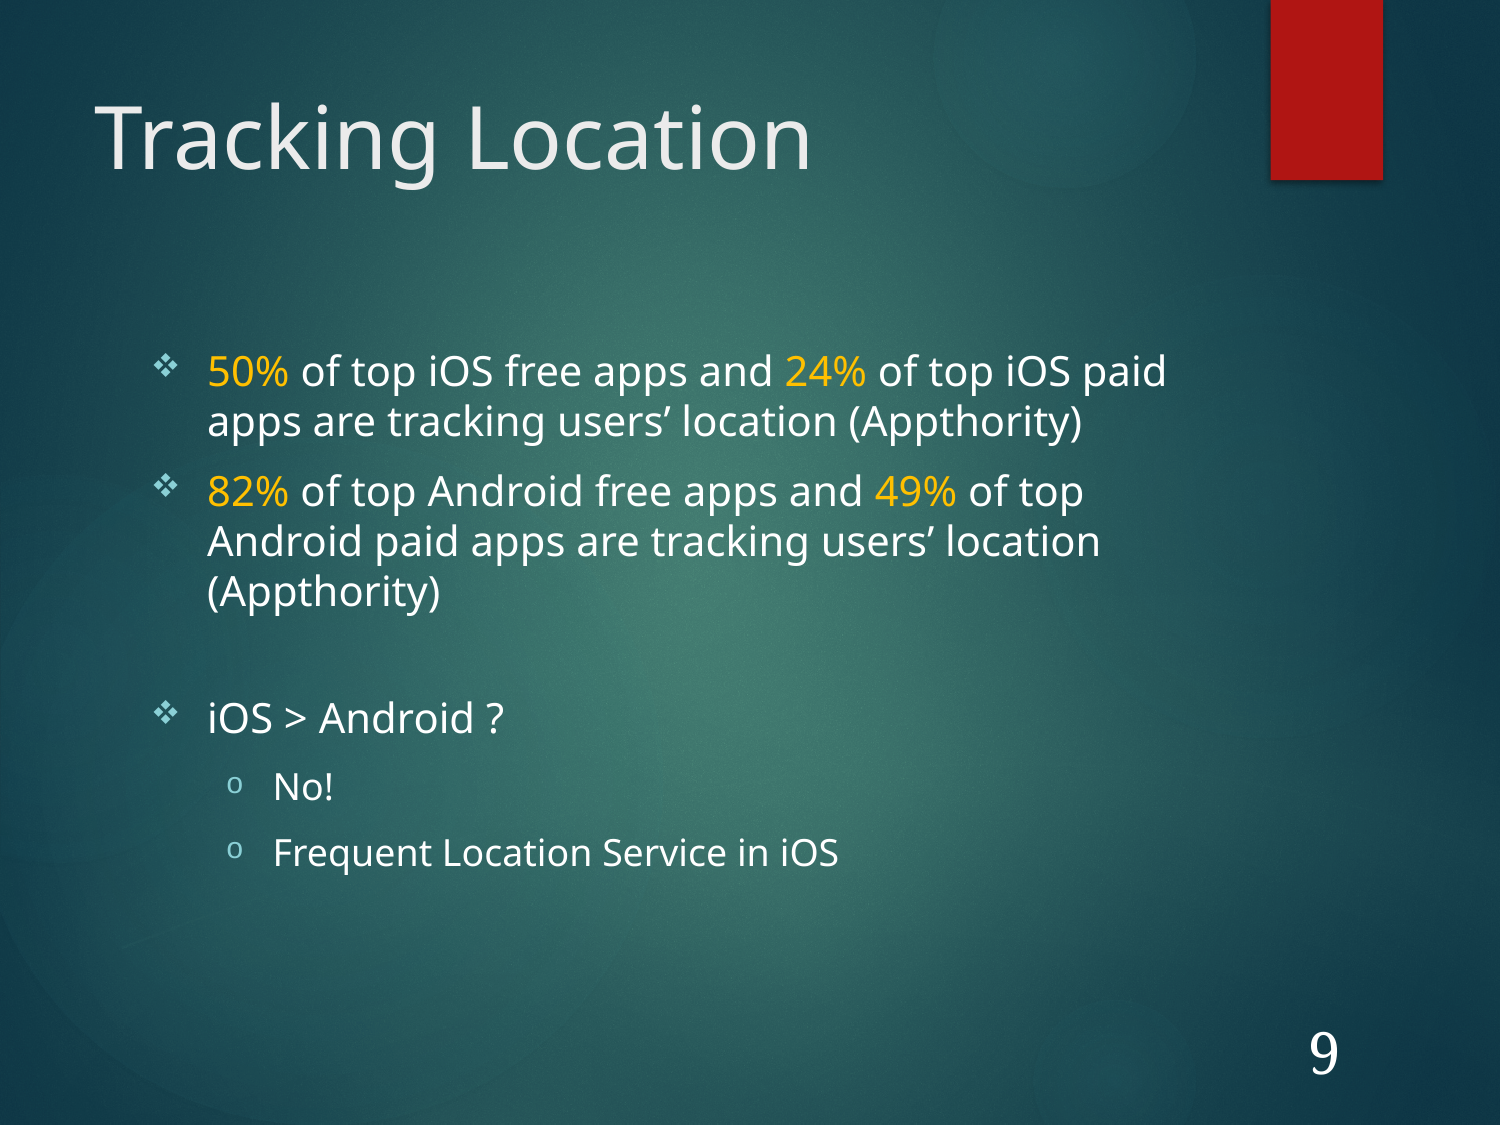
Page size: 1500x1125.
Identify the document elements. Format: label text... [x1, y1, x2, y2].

slide_number 9 [1149, 1025, 1500, 1104]
title Tracking Location [79, 74, 1237, 304]
list 50% of top iOS free apps and 24% of top iOS paid apps are tracking users’ location (Appthority) 82% of top Android free apps and 49% of top Android paid apps are tracking users’ location (Appthority) iOS > Android ? No! Frequent Location Service in iOS [135, 336, 1237, 1025]
